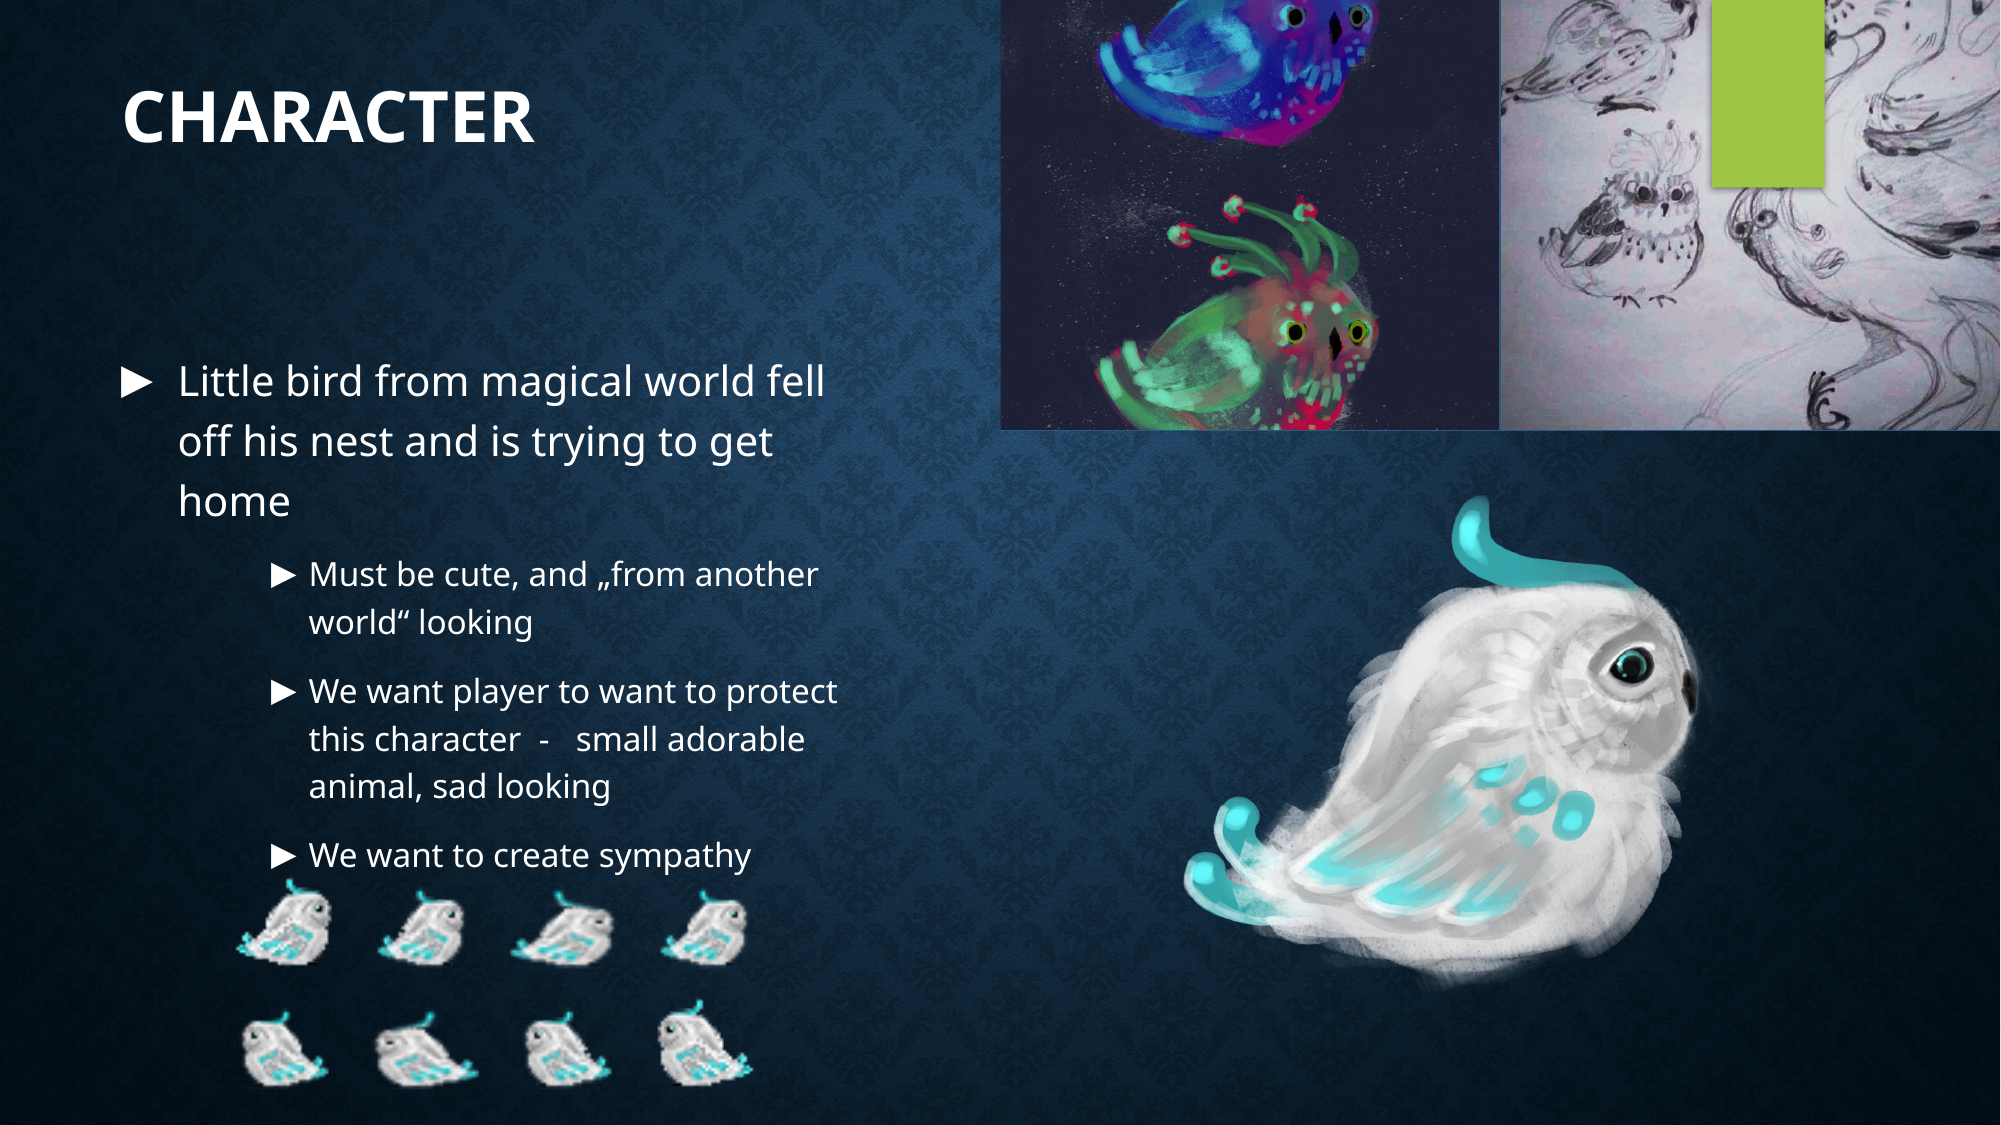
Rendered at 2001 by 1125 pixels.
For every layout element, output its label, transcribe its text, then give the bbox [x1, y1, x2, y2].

title Character [106, 74, 888, 304]
picture [1501, 0, 2000, 429]
list Little bird from magical world fell off his nest and is trying to get home Must be cute, and „from another world“ looking We want player to want to protect this character - small adorable animal, sad looking We want to create sympathy [106, 336, 888, 1025]
picture [999, 431, 2000, 1125]
picture [214, 842, 781, 1125]
picture [999, 0, 1499, 429]
